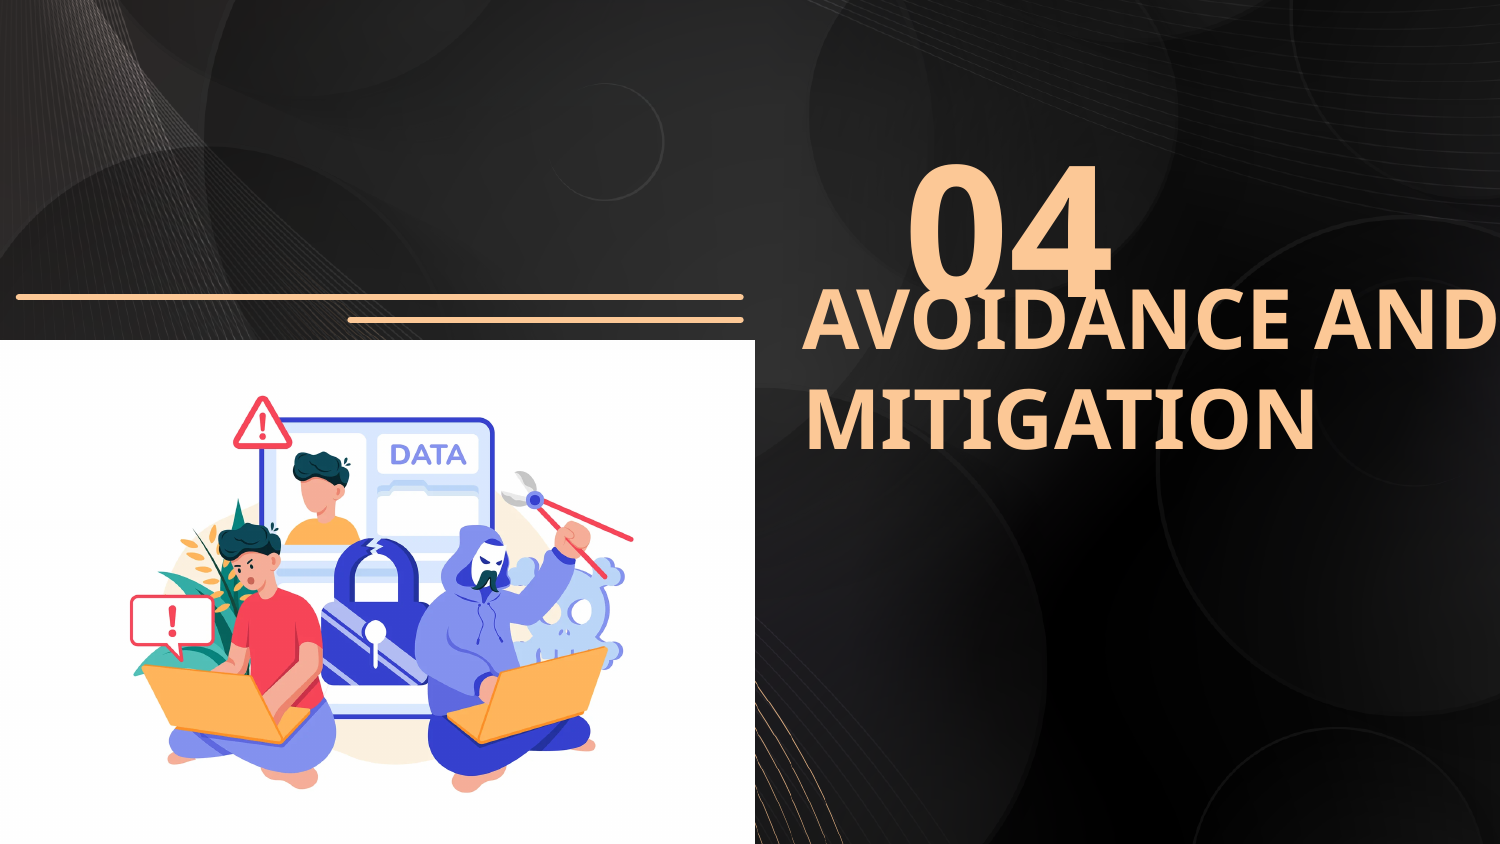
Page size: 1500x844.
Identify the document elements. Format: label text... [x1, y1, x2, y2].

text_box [18, 297, 741, 320]
picture [0, 0, 1500, 844]
text_box Avoidance and mitigation [860, 258, 1500, 474]
text_box 04 [889, 106, 1222, 342]
